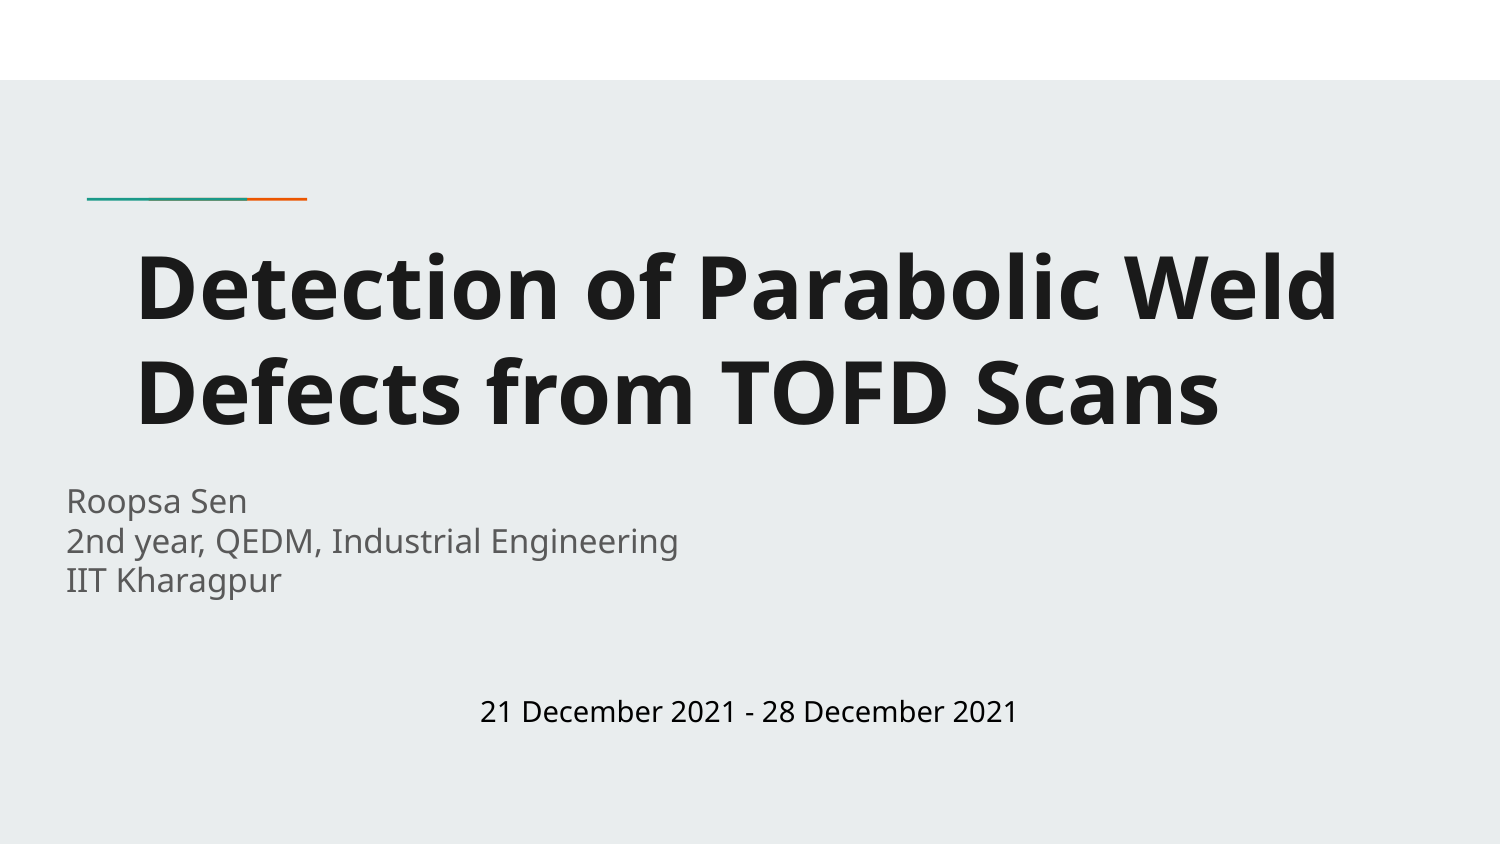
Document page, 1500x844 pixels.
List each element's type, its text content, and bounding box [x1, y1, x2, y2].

title Detection of Parabolic Weld Defects from TOFD Scans [119, 216, 1381, 464]
text_box 21 December 2021 - 28 December 2021 [386, 677, 1114, 743]
subtitle Roopsa Sen 2nd year, QEDM, Industrial Engineering IIT Kharagpur [51, 464, 1449, 643]
